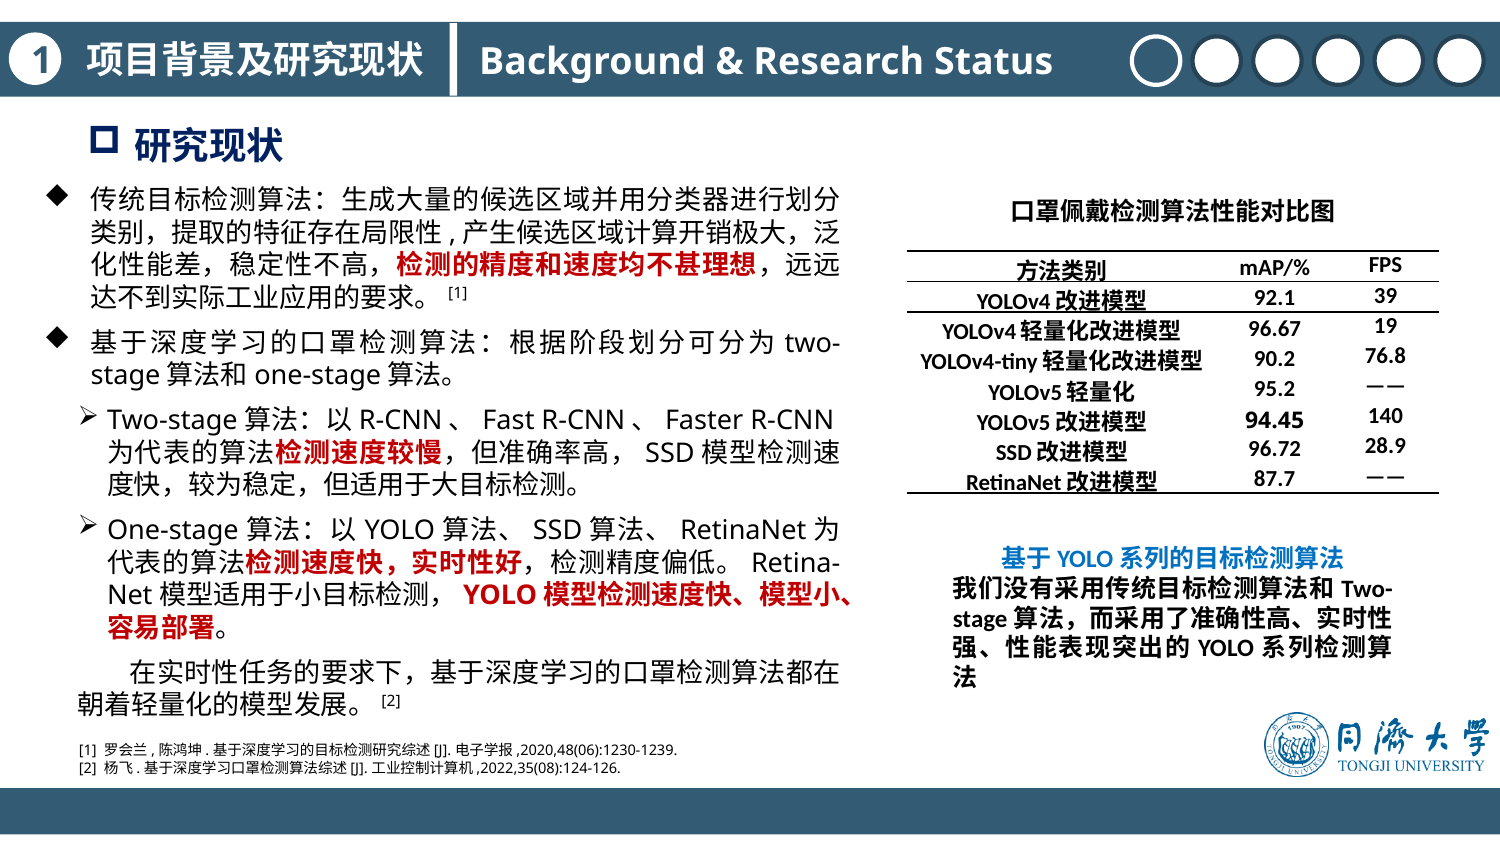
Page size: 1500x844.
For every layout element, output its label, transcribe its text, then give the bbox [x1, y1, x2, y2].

table_cell RetinaNet改进模型 [907, 463, 1217, 492]
table_cell —— [1333, 372, 1439, 402]
table_cell 28.9 [1333, 432, 1439, 463]
text_box [1190, 34, 1244, 87]
text_box [0, 20, 1500, 99]
text_box 项目背景及研究现状 [459, 28, 549, 89]
text_box [1129, 34, 1183, 87]
table_cell 140 [1333, 402, 1439, 432]
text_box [1264, 712, 1490, 777]
table_cell —— [1333, 463, 1439, 492]
table_cell SSD改进模型 [907, 432, 1217, 463]
text_box 1 [6, 30, 64, 88]
text_box 项目背景及研究现状 [71, 28, 448, 89]
table_header 方法类别 [907, 252, 1217, 281]
table_header FPS [1333, 252, 1439, 281]
table_cell YOLOv5改进模型 [907, 402, 1217, 432]
text_box 研究现状 [72, 114, 551, 175]
text_box [1251, 34, 1304, 87]
table_cell 76.8 [1333, 342, 1439, 372]
text_box [1372, 34, 1426, 87]
table_cell 92.1 [1217, 282, 1333, 311]
text_box 传统目标检测算法：生成大量的候选区域并用分类器进行划分类别，提取的特征存在局限性,产生候选区域计算开销极大，泛化性能差，稳定性不高，检测的精度和速度均不甚理想，远远达不到实际工业应用的要求。[1] 基于深度学习的口罩检测算法：根据阶段划分可分为two-stage算法和one-stage算法。 Two-stage算法：以R-CNN、Fast R-CNN、Faster R-CNN为代表的算法检测速度较慢，但准确率高，SSD模型检测速度快，较为稳定，但适用于大目标检测。 One-stage算法：以YOLO算法、SSD算法、RetinaNet为代表的算法检测速度快，实时性好，检测精度偏低。Retina-Net模型适用于小目标检测，YOLO模型检测速度快、模型小、容易部署。 在实时性任务的要求下，基于深度学习的口罩检测算法都在朝着轻量化的模型发展。[2] [26, 175, 856, 728]
table_cell 94.45 [1217, 402, 1333, 432]
table_cell 96.72 [1217, 432, 1333, 463]
text_box 基于YOLO系列的目标检测算法 我们没有采用传统目标检测算法和Two-stage算法，而采用了准确性高、实时性强、性能表现突出的YOLO系列检测算法 [938, 504, 1408, 700]
table_cell 87.7 [1217, 463, 1333, 492]
table_cell 19 [1333, 313, 1439, 342]
table_cell YOLOv4-tiny轻量化改进模型 [907, 342, 1217, 372]
table_cell YOLOv5轻量化 [907, 372, 1217, 402]
text_box [1] 罗会兰,陈鸿坤.基于深度学习的目标检测研究综述[J].电子学报,2020,48(06):1230-1239. [2] 杨飞.基于深度学习口罩检测算法综述[J].工业控制计算机,2022,35(08):124-126. [64, 733, 818, 784]
table_cell YOLOv4轻量化改进模型 [907, 313, 1217, 342]
table_cell 95.2 [1217, 372, 1333, 402]
table_header mAP/% [1217, 252, 1333, 281]
text_box [448, 21, 459, 98]
text_box 口罩佩戴检测算法性能对比图 [907, 188, 1439, 234]
text_box [1311, 34, 1365, 87]
table_cell 96.67 [1217, 313, 1333, 342]
text_box [0, 786, 1500, 836]
table_cell YOLOv4改进模型 [907, 282, 1217, 311]
table_cell 90.2 [1217, 342, 1333, 372]
text_box [1433, 34, 1486, 87]
table_cell 39 [1333, 282, 1439, 311]
text_box Background & Research Status [464, 29, 1070, 90]
